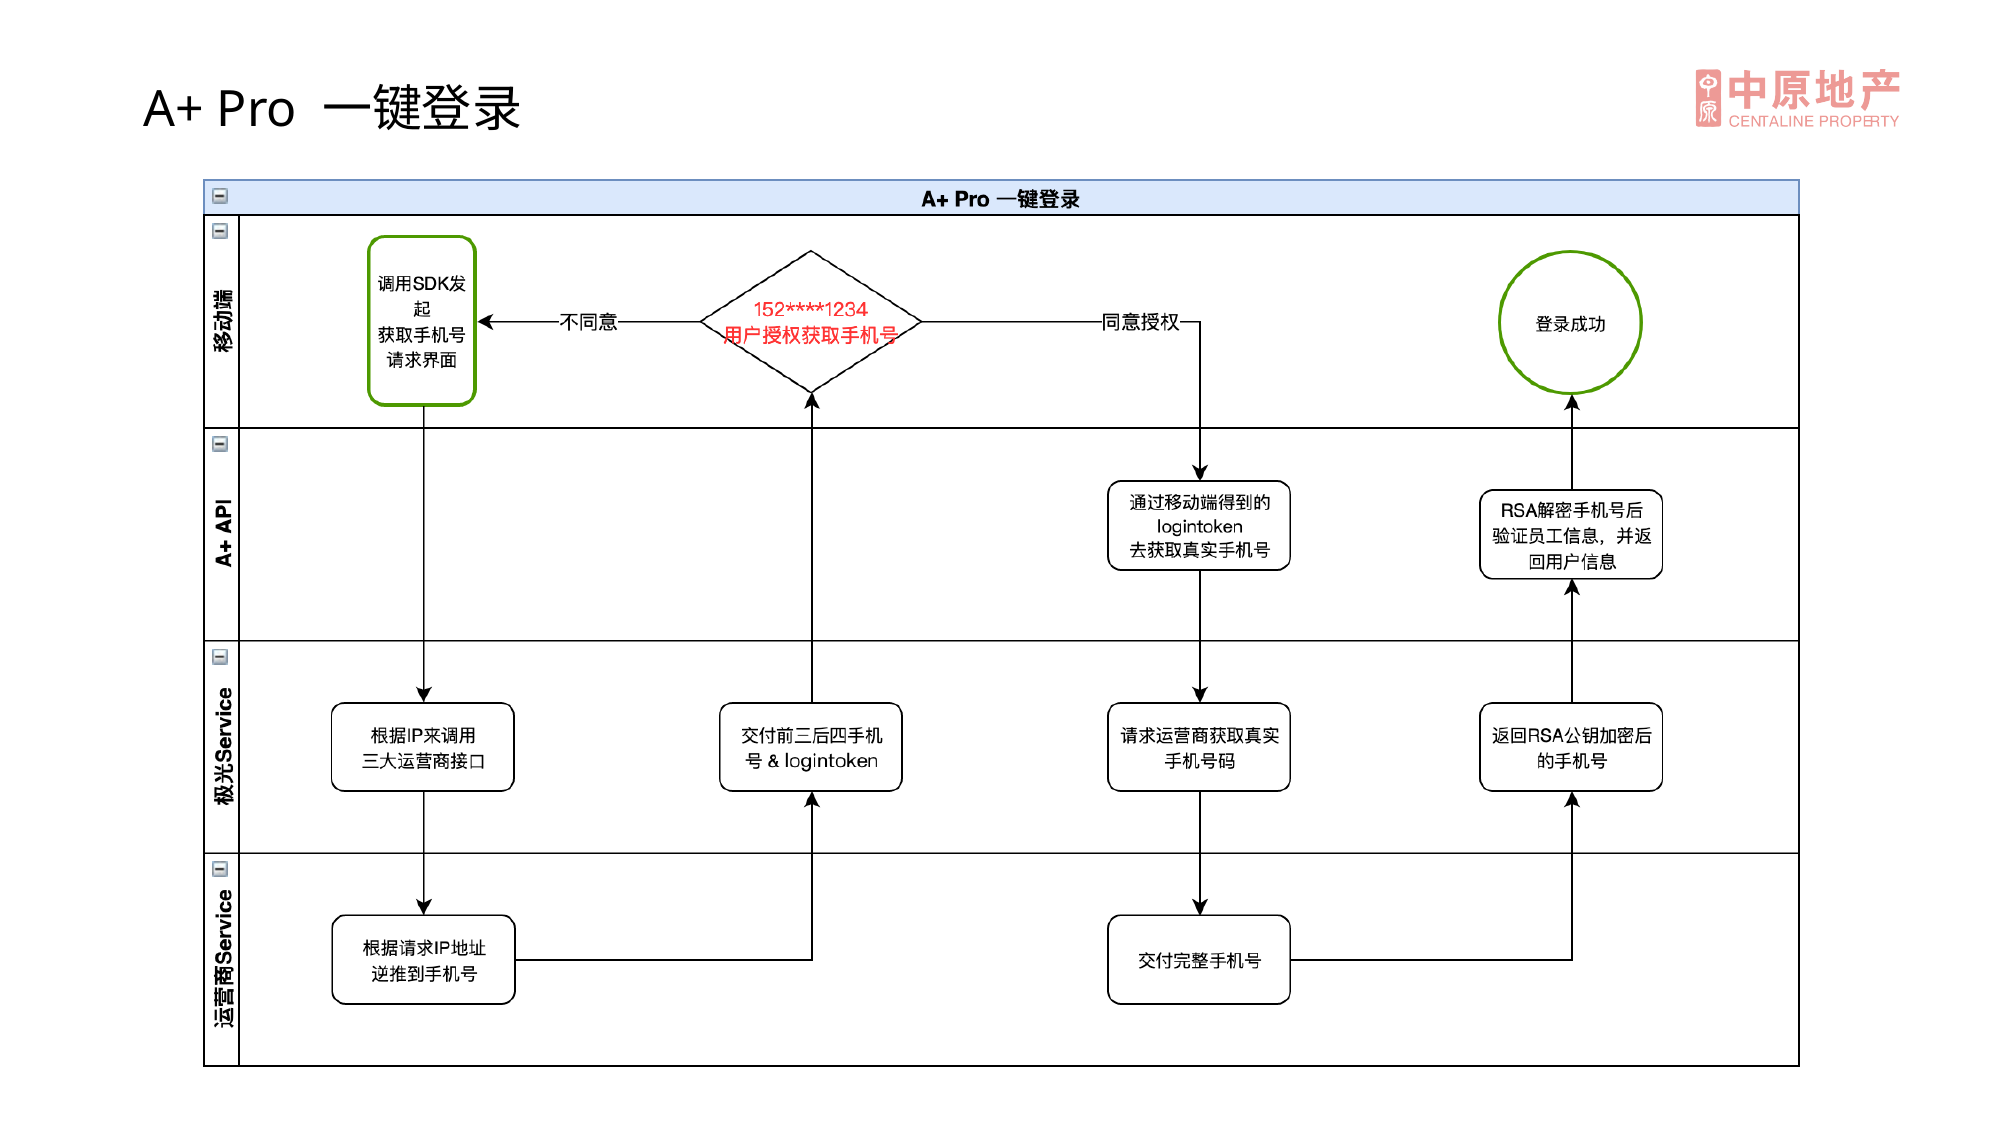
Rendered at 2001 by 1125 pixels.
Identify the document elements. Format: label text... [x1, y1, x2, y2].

picture [199, 175, 1803, 1070]
text_box [1695, 68, 1900, 128]
text_box A+ Pro 一键登录 [128, 69, 538, 144]
